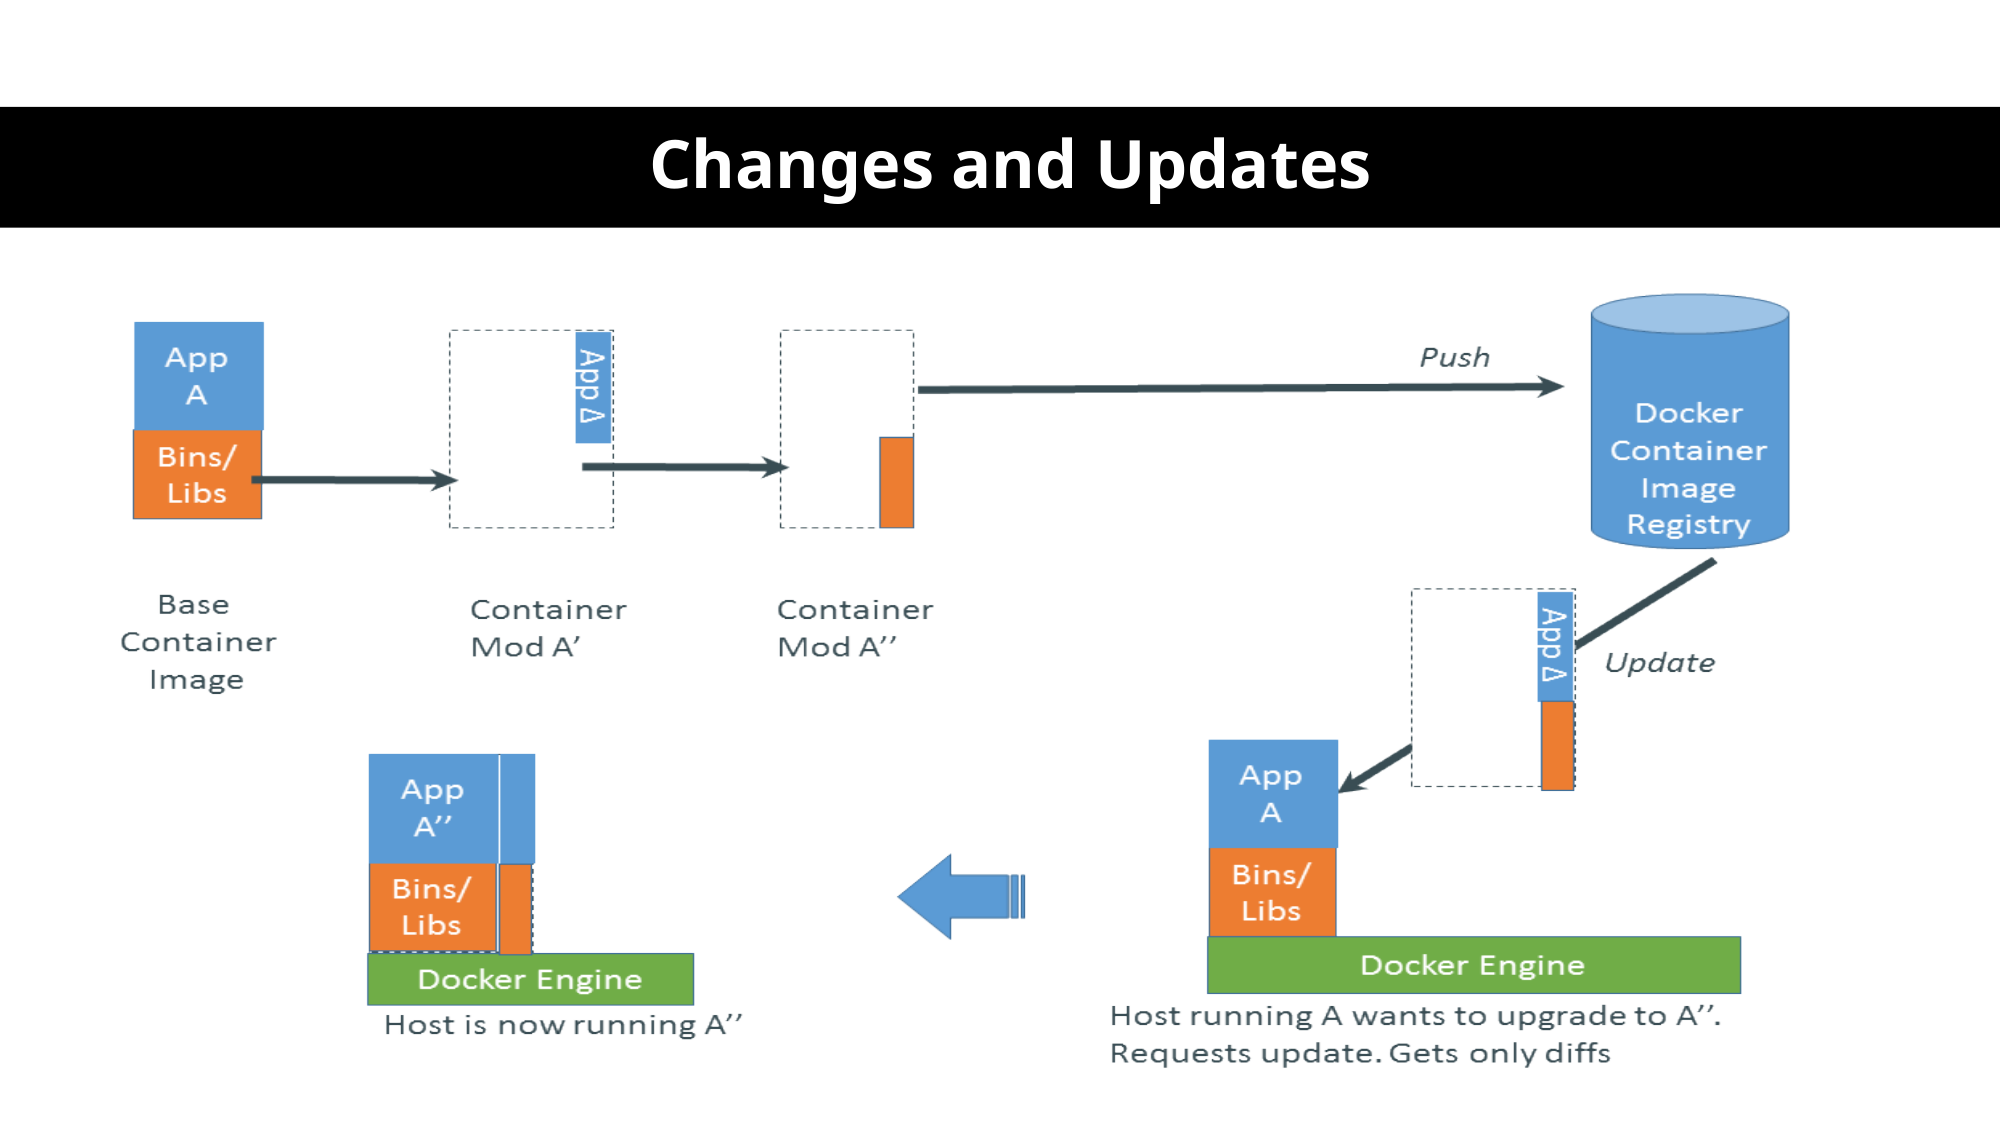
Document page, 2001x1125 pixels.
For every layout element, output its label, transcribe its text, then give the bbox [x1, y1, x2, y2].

title Changes and Updates [91, 105, 1931, 228]
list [90, 274, 1819, 1082]
text_box [0, 105, 2000, 229]
